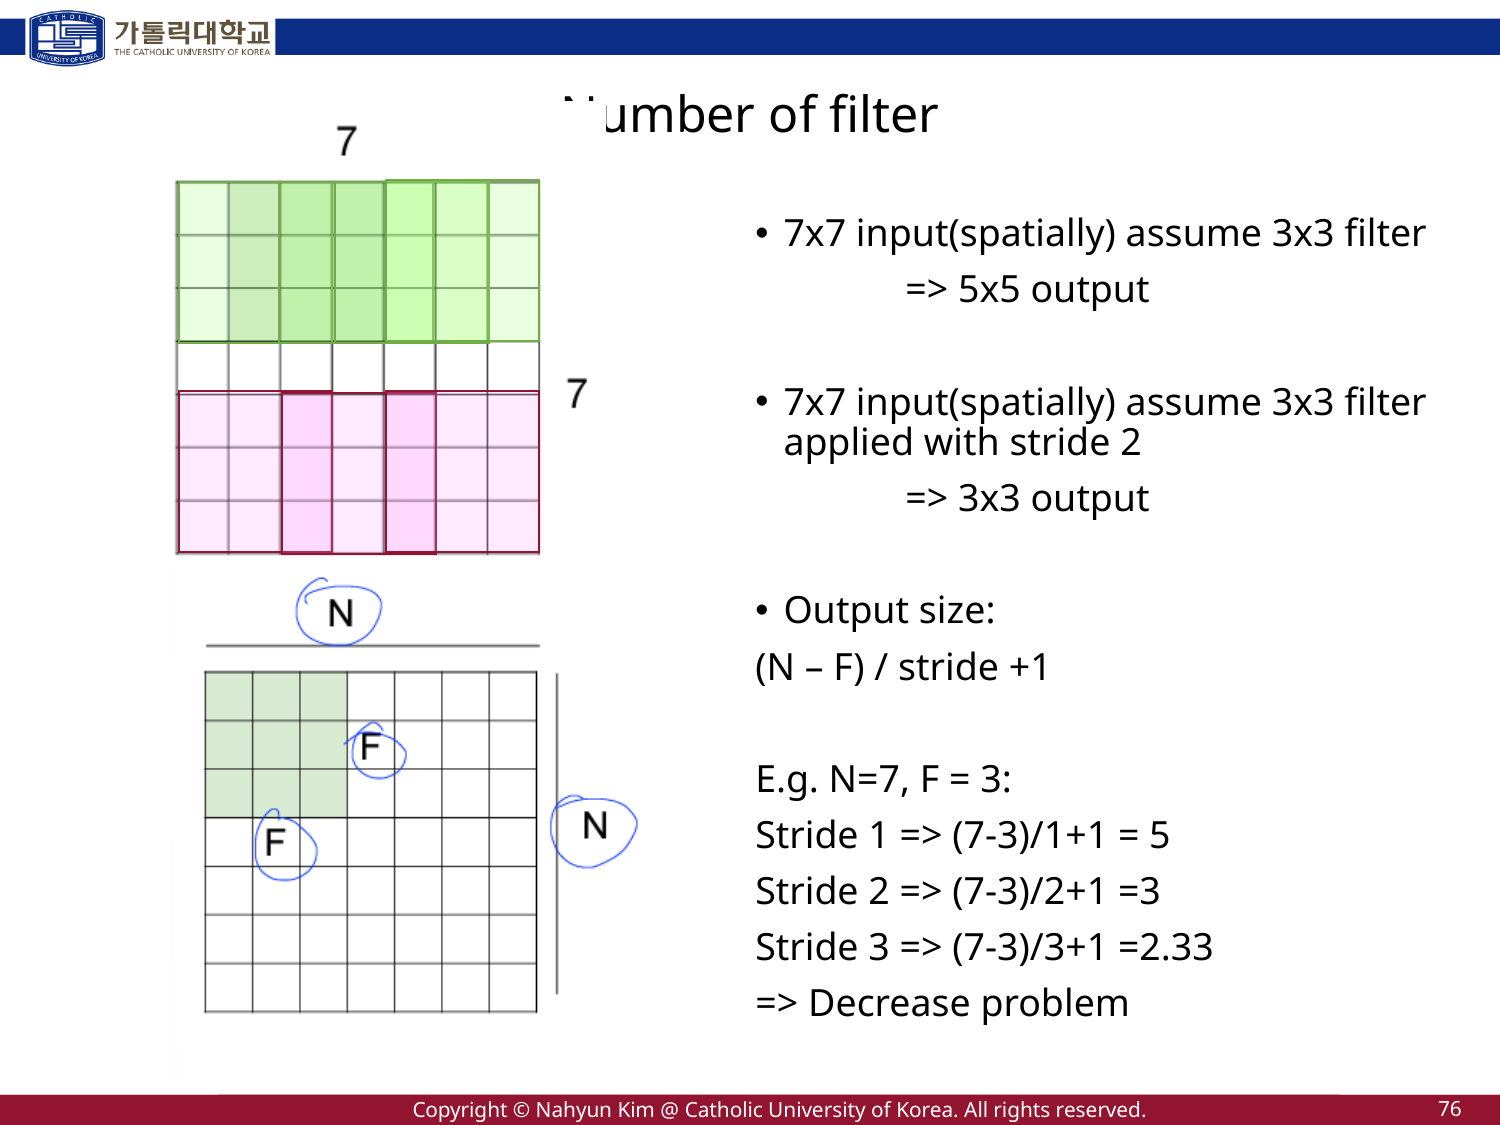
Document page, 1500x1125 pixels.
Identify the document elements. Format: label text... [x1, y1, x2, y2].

picture [147, 101, 655, 1081]
slide_number 76 [1423, 1093, 1483, 1125]
title Number of filter [76, 74, 1424, 158]
list 7x7 input(spatially) assume 3x3 filter => 5x5 output 7x7 input(spatially) assume 3x3 filter applied with stride 2 => 3x3 output Output size: (N – F) / stride +1 E.g. N=7, F = 3: Stride 1 => (7-3)/1+1 = 5 Stride 2 => (7-3)/2+1 =3 Stride 3 => (7-3)/3+1 =2.33 => Decrease problem [740, 207, 1500, 1047]
